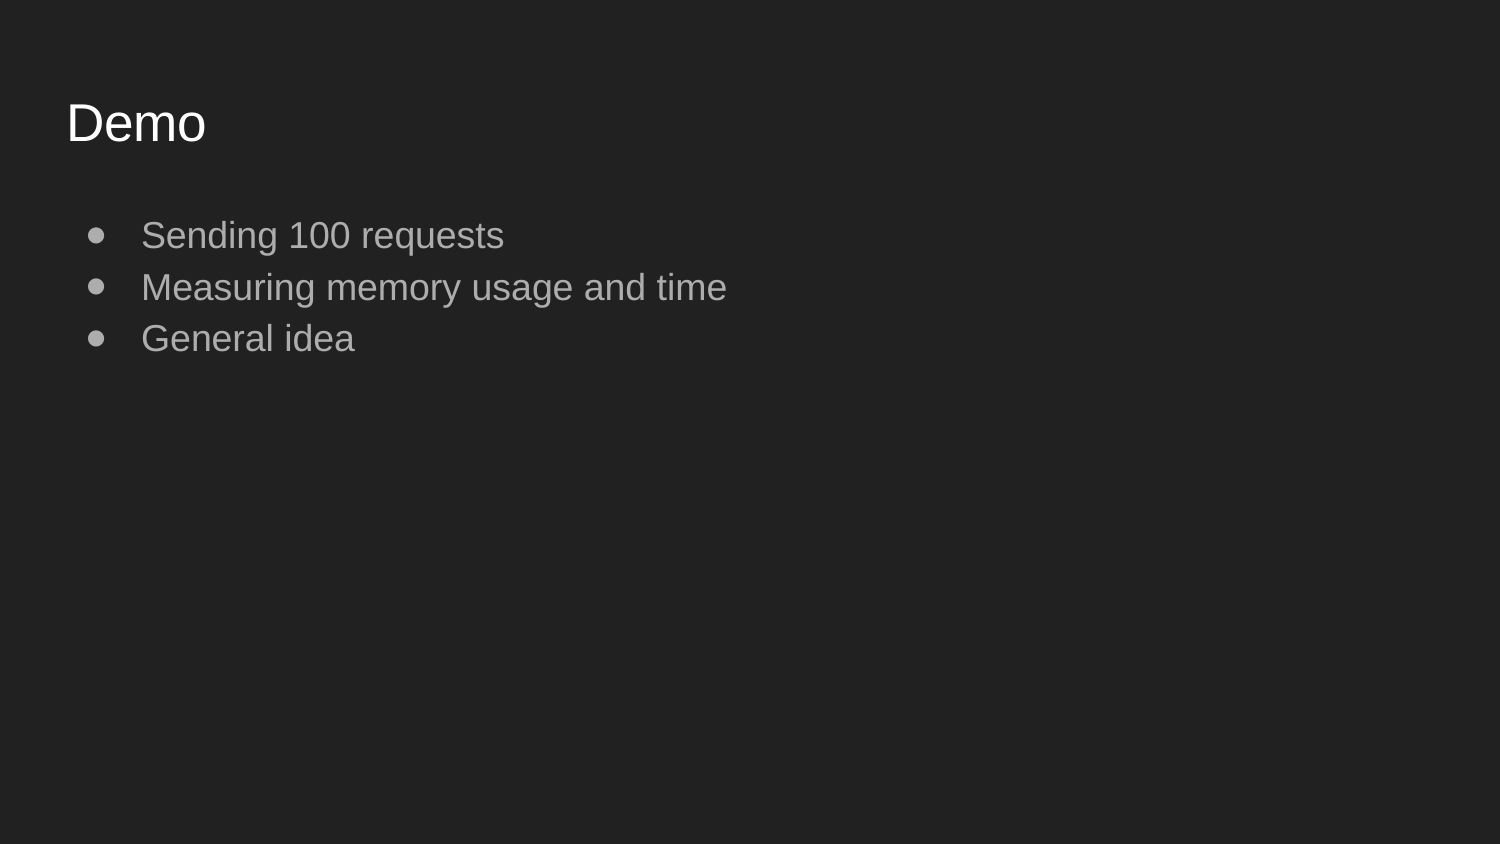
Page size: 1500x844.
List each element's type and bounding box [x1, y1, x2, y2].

title [51, 72, 1449, 167]
list [51, 189, 1449, 750]
